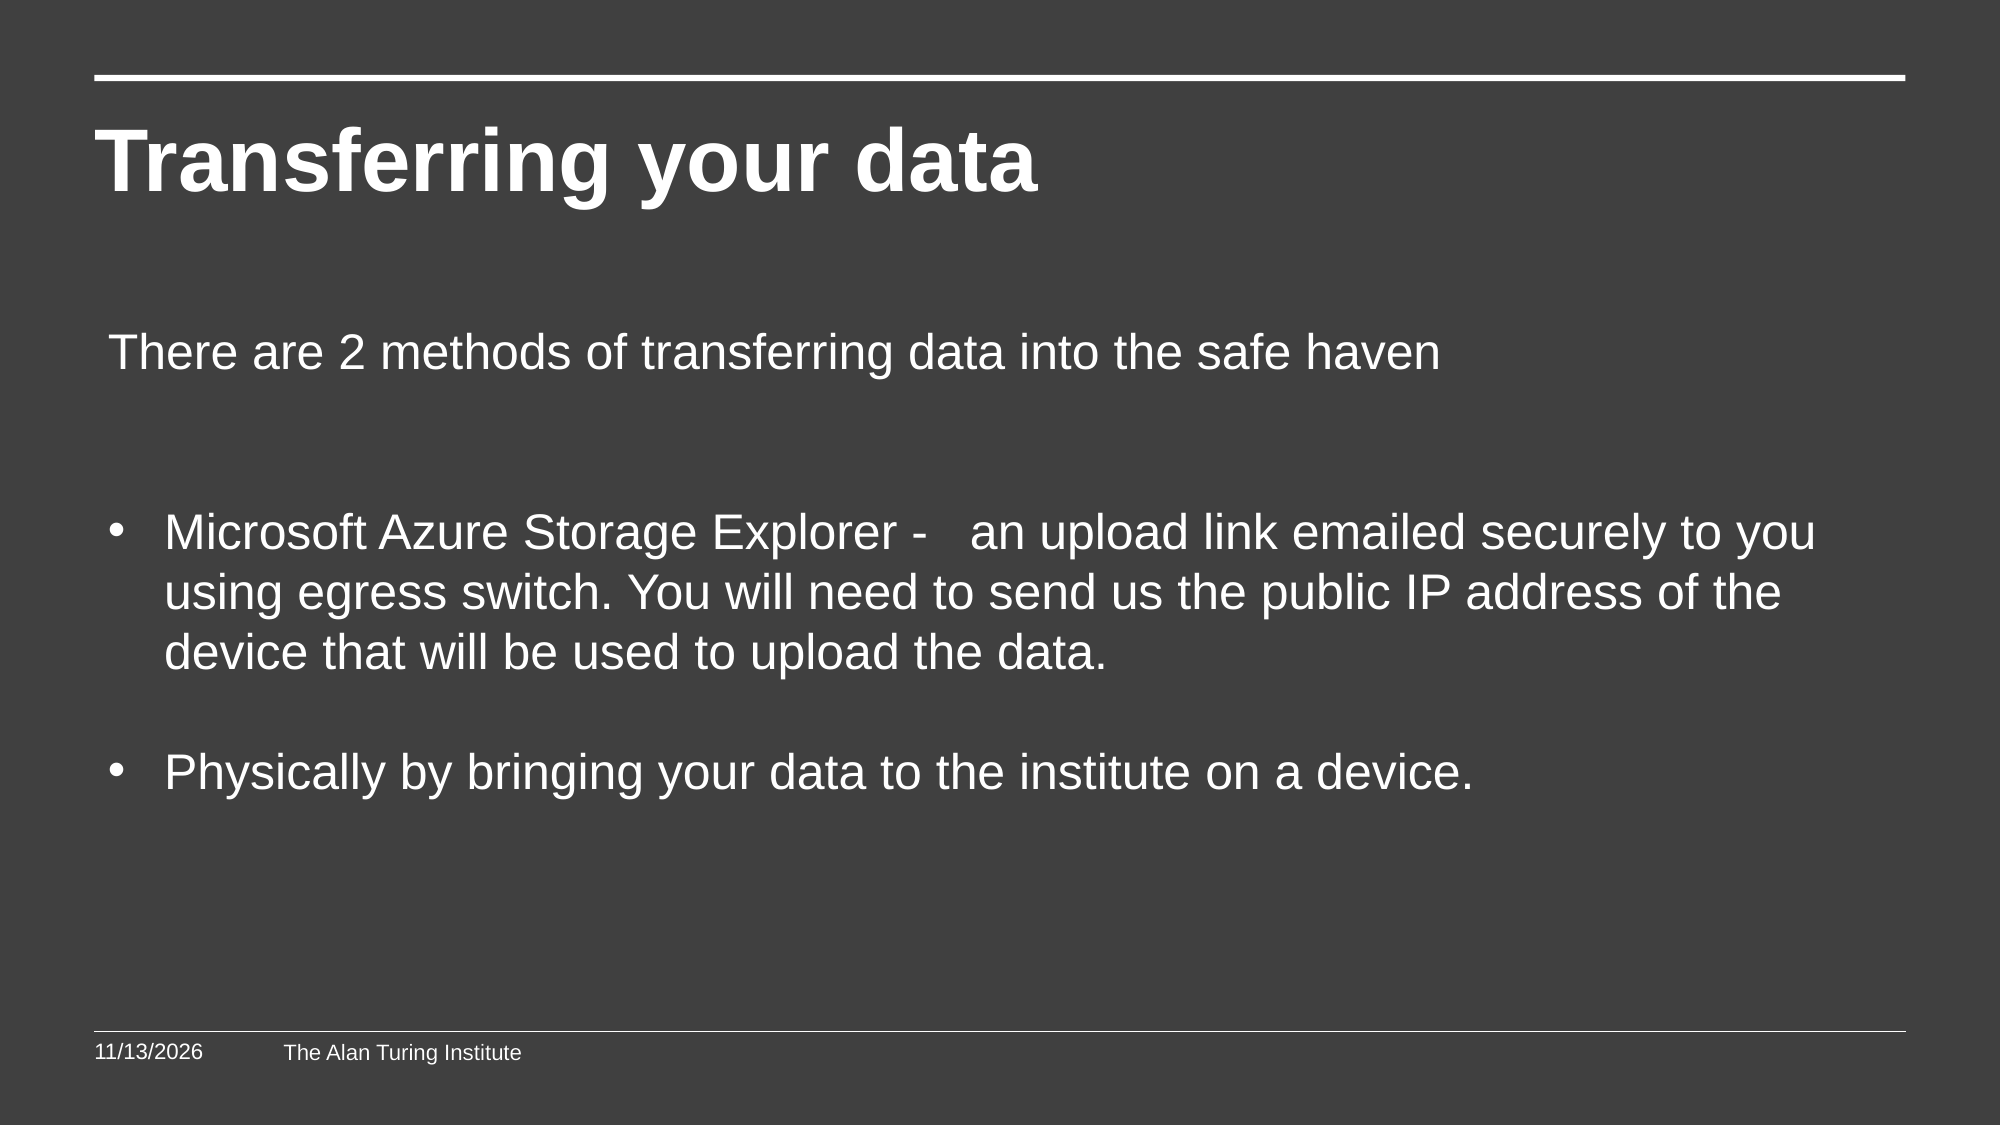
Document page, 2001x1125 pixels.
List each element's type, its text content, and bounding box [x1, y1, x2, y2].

title Transferring your data [94, 102, 1851, 228]
text_box There are 2 methods of transferring data into the safe haven Microsoft Azure Storage Explorer - an upload link emailed securely to you using egress switch. You will need to send us the public IP address of the device that will be used to upload the data. Physically by bringing your data to the institute on a device. [107, 319, 1893, 995]
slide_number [94, 1032, 276, 1065]
